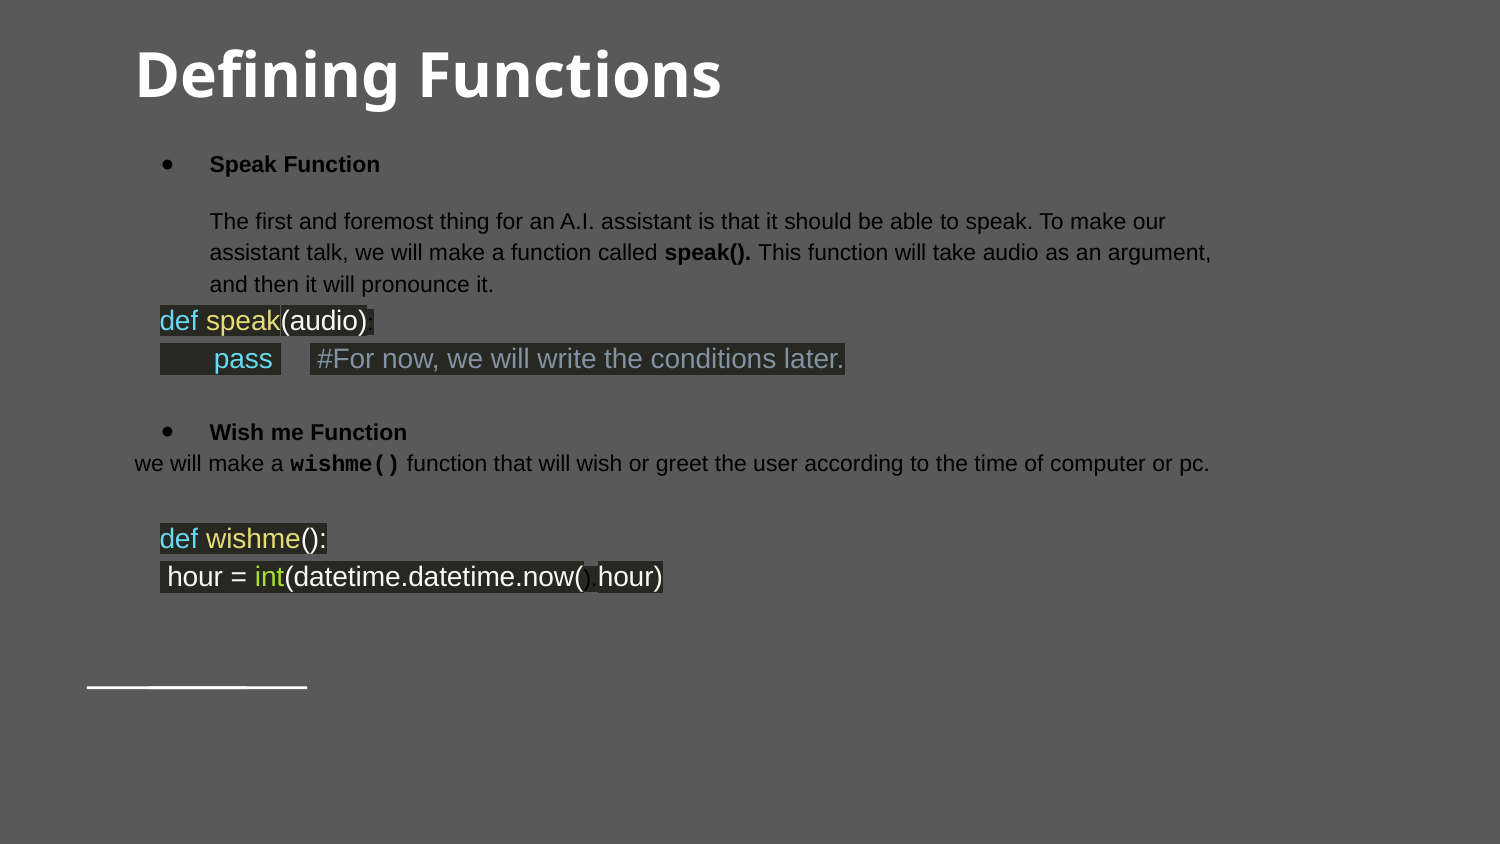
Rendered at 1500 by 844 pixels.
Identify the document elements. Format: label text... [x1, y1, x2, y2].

title Defining Functions [119, 20, 1272, 130]
title Speak Function The first and foremost thing for an A.I. assistant is that it should be able to speak. To make our assistant talk, we will make a function called speak(). This function will take audio as an argument, and then it will pronounce it. def speak(audio): pass #For now, we will write the conditions later. Wish me Function we will make a wishme() function that will wish or greet the user according to the time of computer or pc. def wishme(): hour = int(datetime.datetime.now().hour) [119, 130, 1272, 673]
